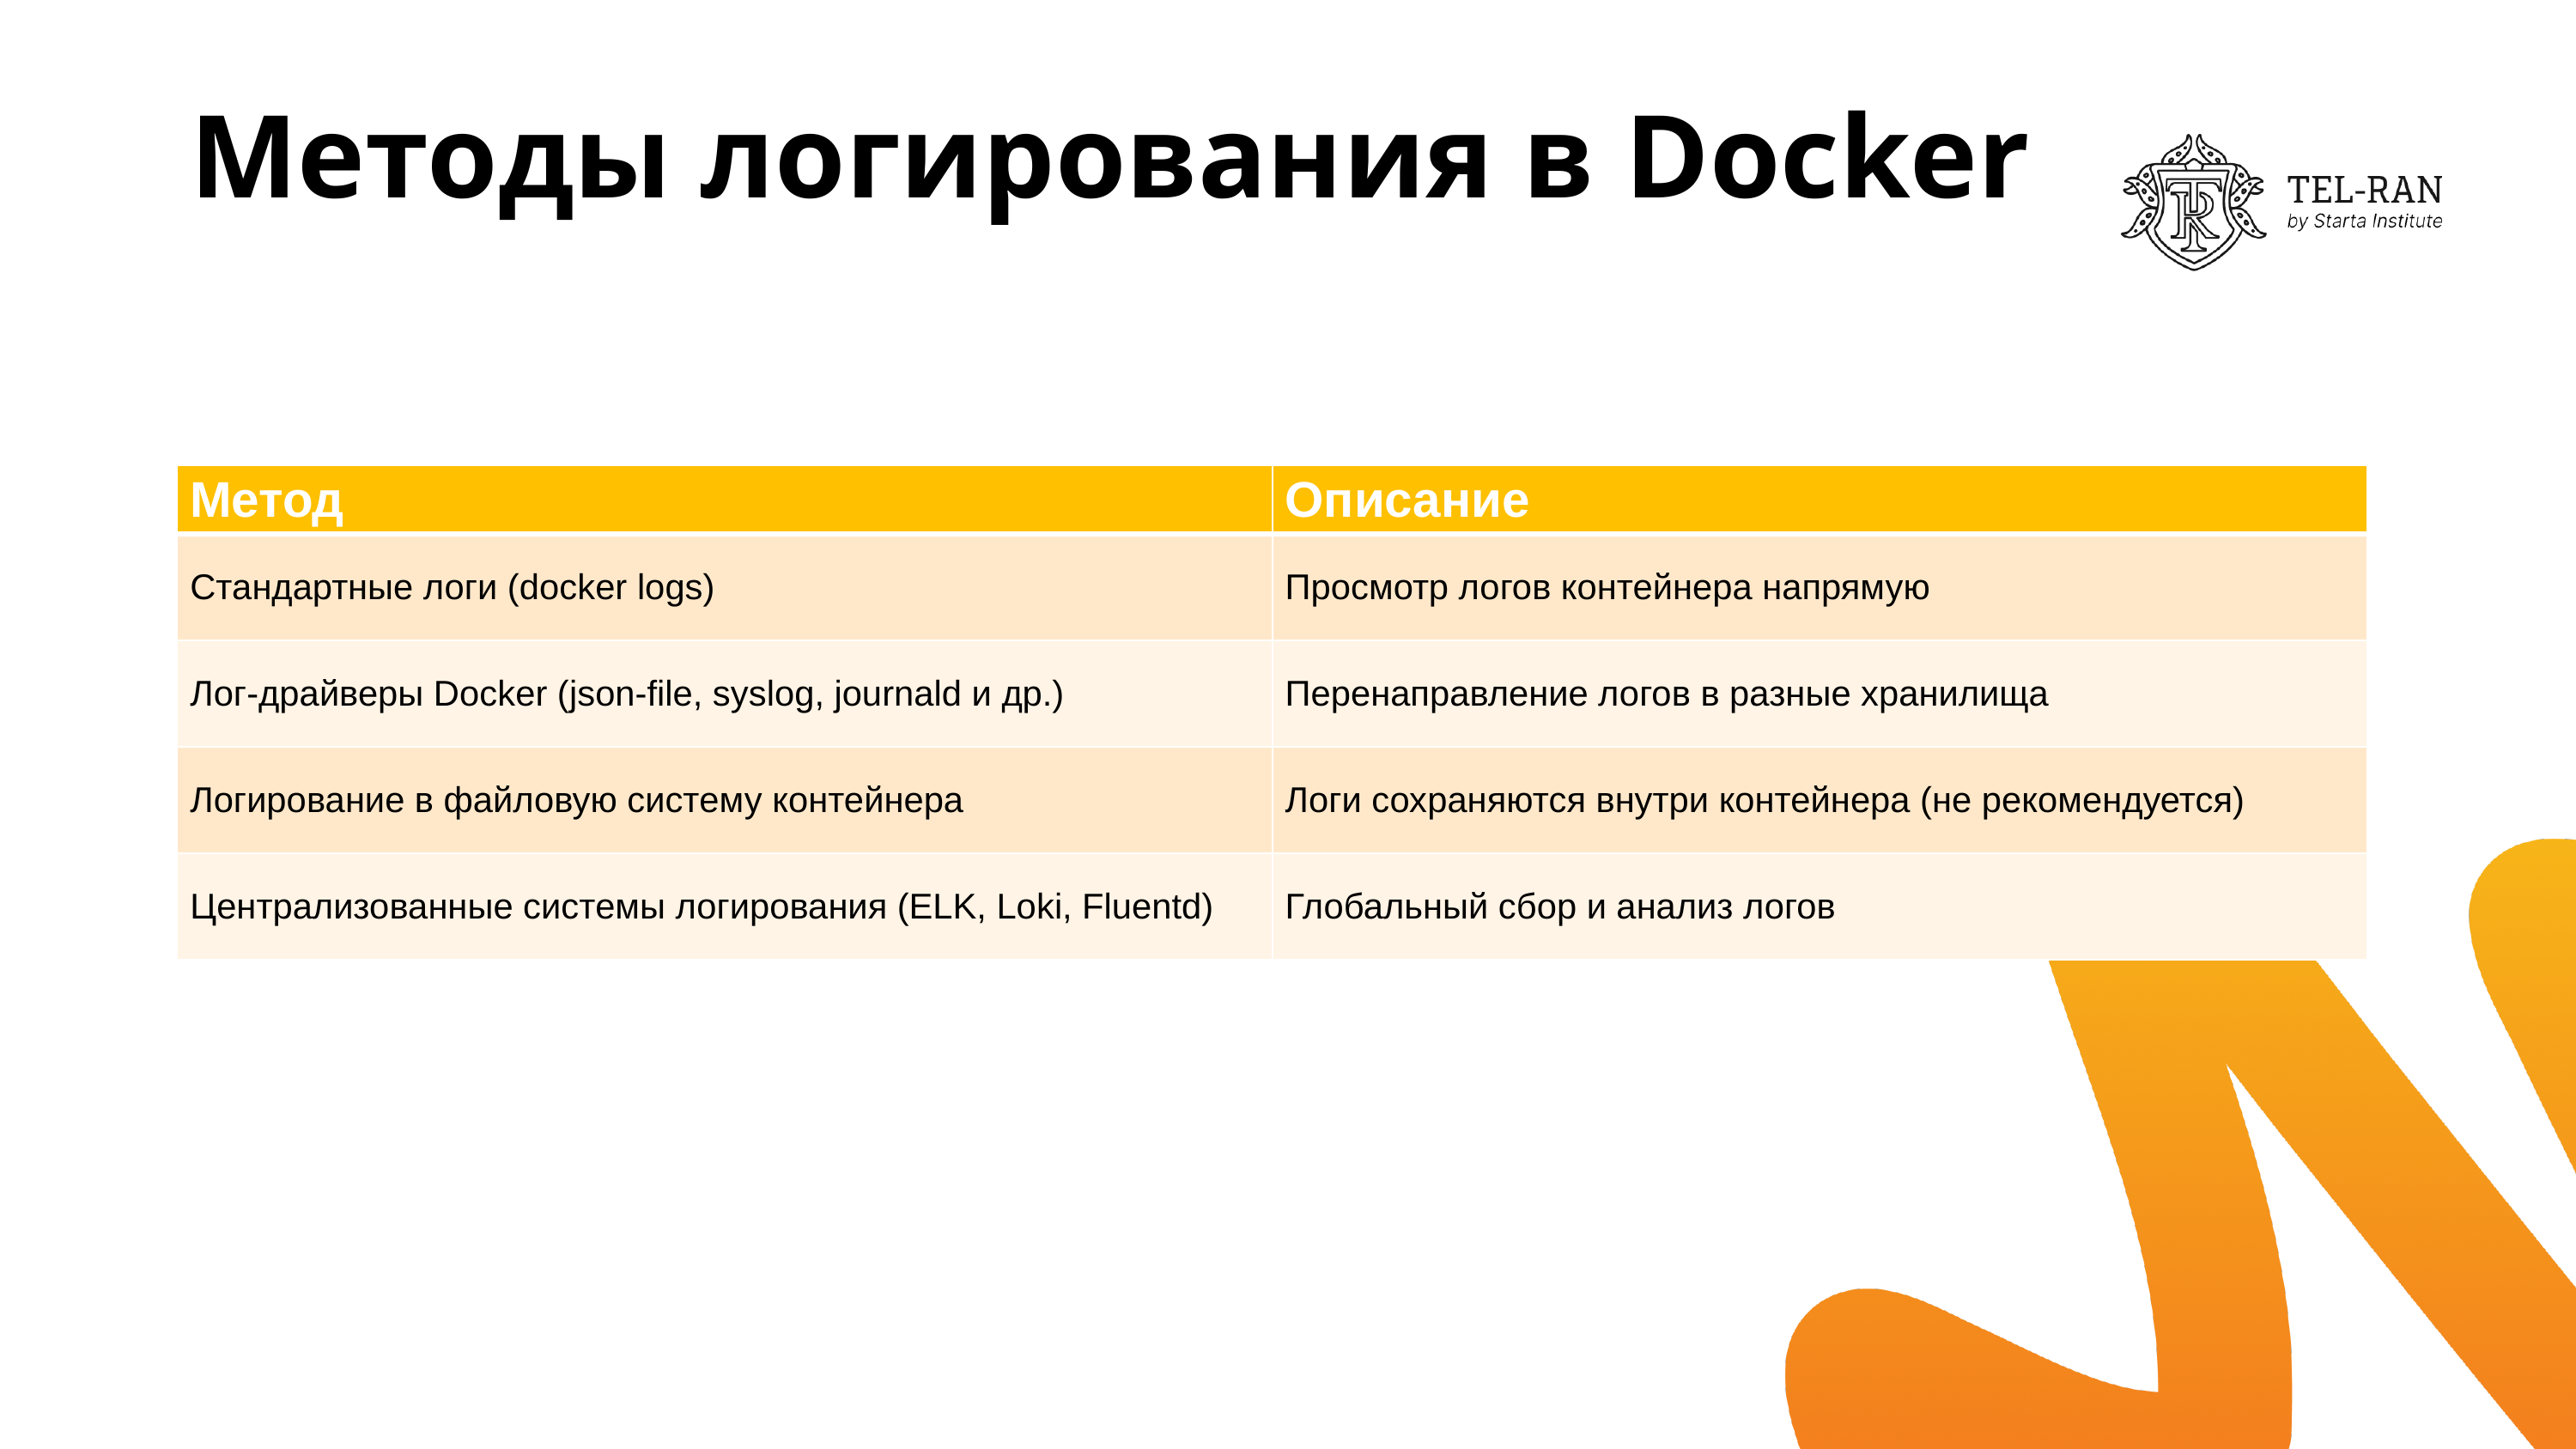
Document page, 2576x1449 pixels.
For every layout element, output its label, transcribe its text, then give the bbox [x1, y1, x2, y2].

table_cell Логирование в файловую систему контейнера [178, 748, 1272, 852]
table_cell Централизованные системы логирования (ELK, Loki, Fluentd) [178, 854, 1272, 959]
table_header Описание [1273, 466, 2366, 531]
table_cell Просмотр логов контейнера напрямую [1273, 537, 2366, 640]
picture [1620, 747, 2576, 1449]
table_cell Логи сохраняются внутри контейнера (не рекомендуется) [1273, 748, 2366, 852]
table_header Метод [178, 466, 1272, 531]
picture [2121, 134, 2442, 271]
table_cell Стандартные логи (docker logs) [178, 537, 1272, 640]
table_cell Лог-драйверы Docker (json-file, syslog, journald и др.) [178, 641, 1272, 746]
title Методы логирования в Docker [177, 76, 2107, 358]
table_cell Перенаправление логов в разные хранилища [1273, 641, 2366, 746]
table_cell Глобальный сбор и анализ логов [1273, 854, 2366, 959]
